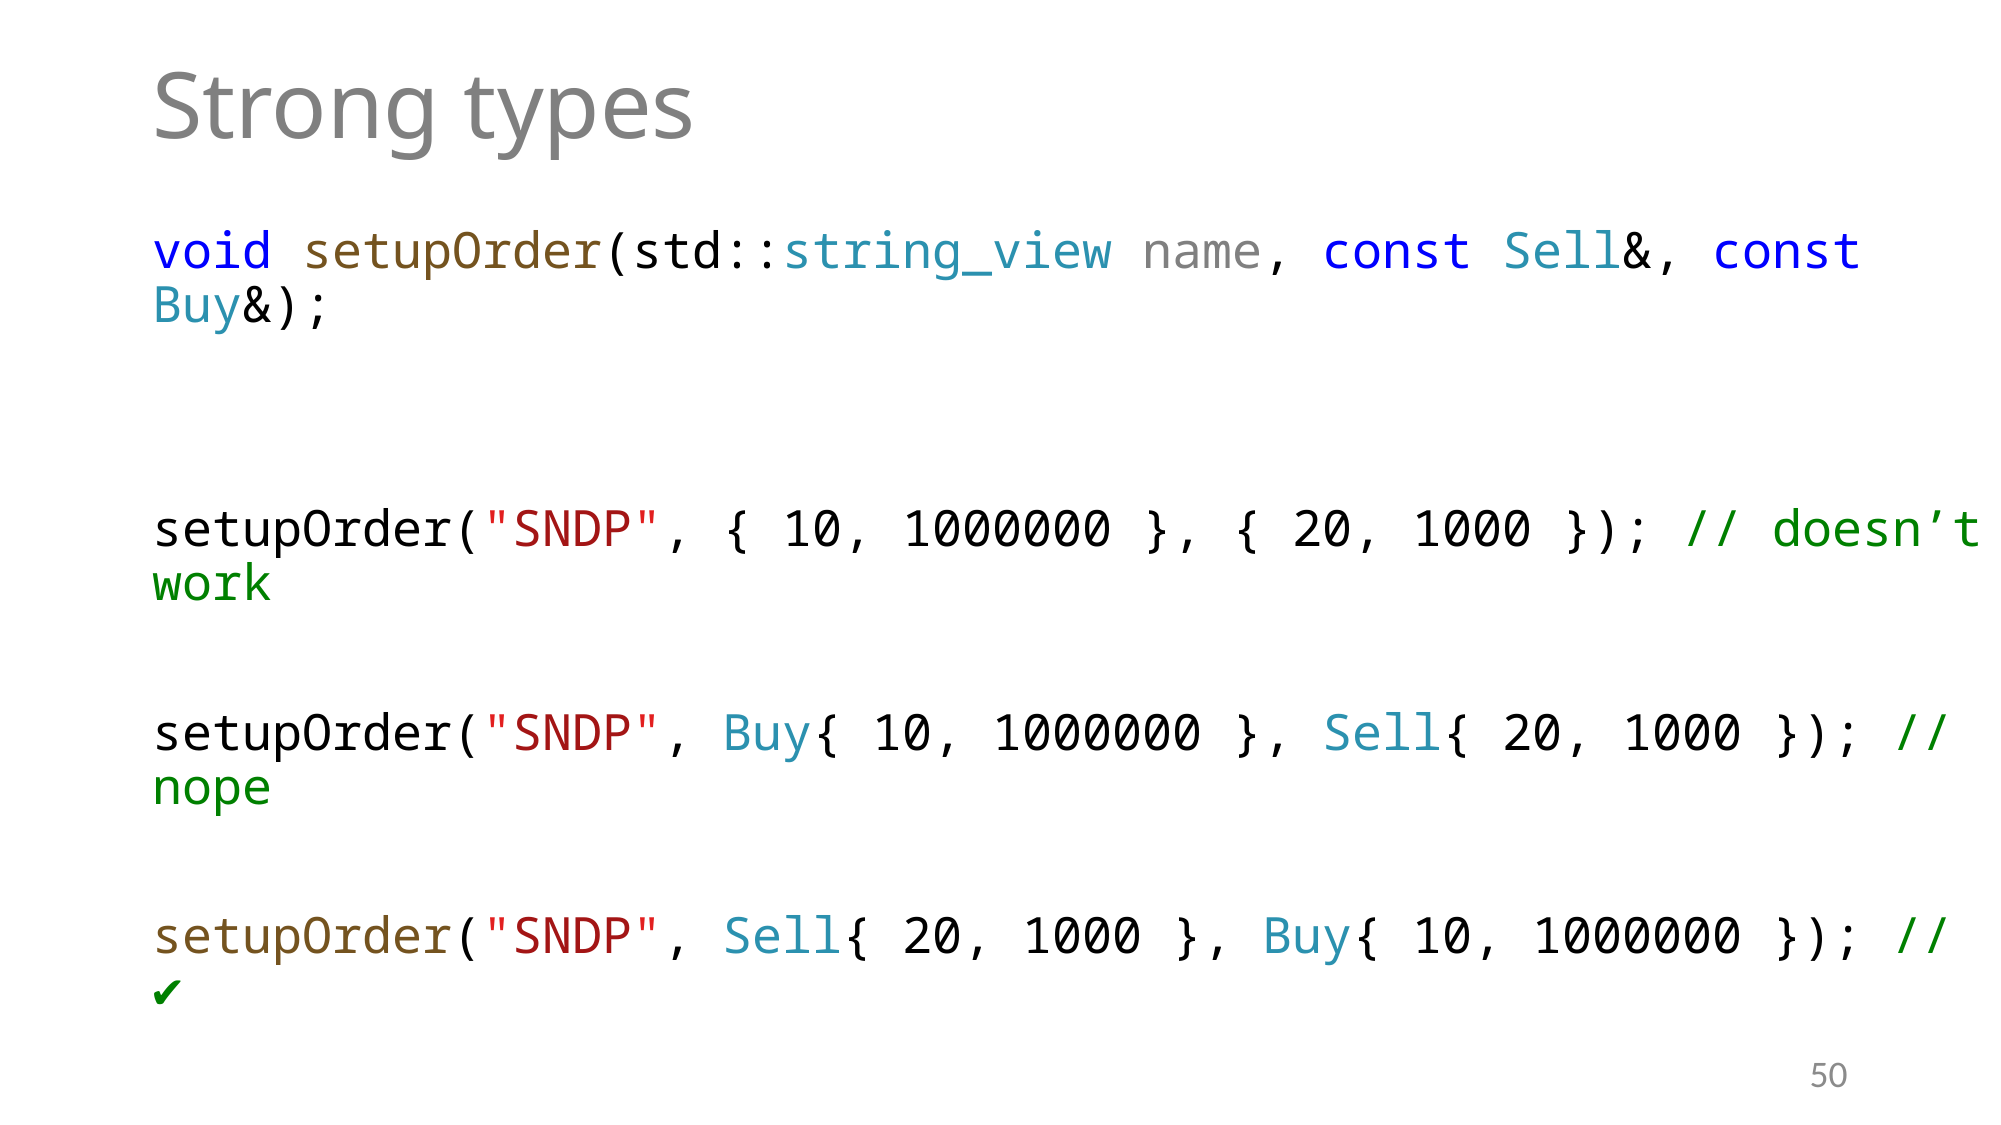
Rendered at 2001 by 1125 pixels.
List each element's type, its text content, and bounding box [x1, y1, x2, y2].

list void setupOrder(std::string_view name, const Sell&, const Buy&); setupOrder("SNDP", { 10, 1000000 }, { 20, 1000 }); // doesn’t work setupOrder("SNDP", Buy{ 10, 1000000 }, Sell{ 20, 1000 }); // nope setupOrder("SNDP", Sell{ 20, 1000 }, Buy{ 10, 1000000 }); // ✔ [137, 217, 2000, 1043]
title Strong types [137, 0, 1863, 217]
slide_number 50 [1412, 1042, 1863, 1103]
